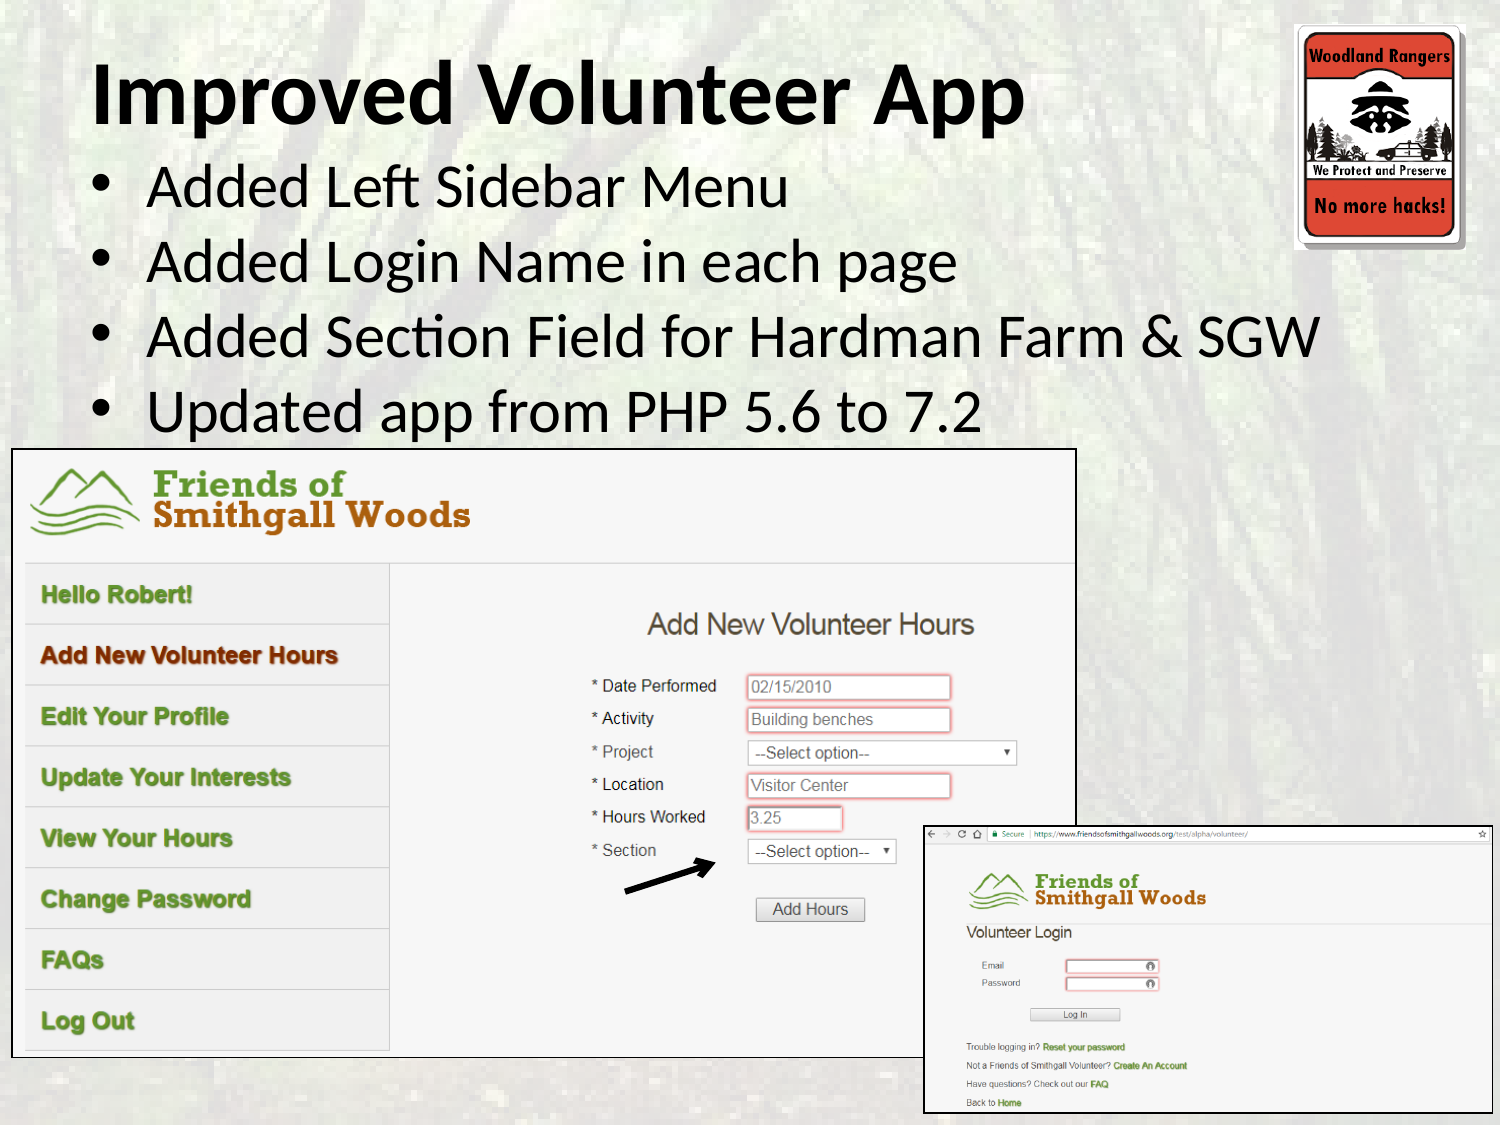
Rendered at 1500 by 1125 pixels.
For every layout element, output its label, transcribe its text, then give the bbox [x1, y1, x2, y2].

picture [1350, 24, 1466, 250]
list Added Left Sidebar Menu Added Login Name in each page Added Section Field for Hardman Farm & SGW Updated app from PHP 5.6 to 7.2 [75, 137, 1413, 825]
title Improved Volunteer App [75, 12, 1350, 137]
picture [12, 449, 1492, 1113]
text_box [624, 862, 716, 892]
